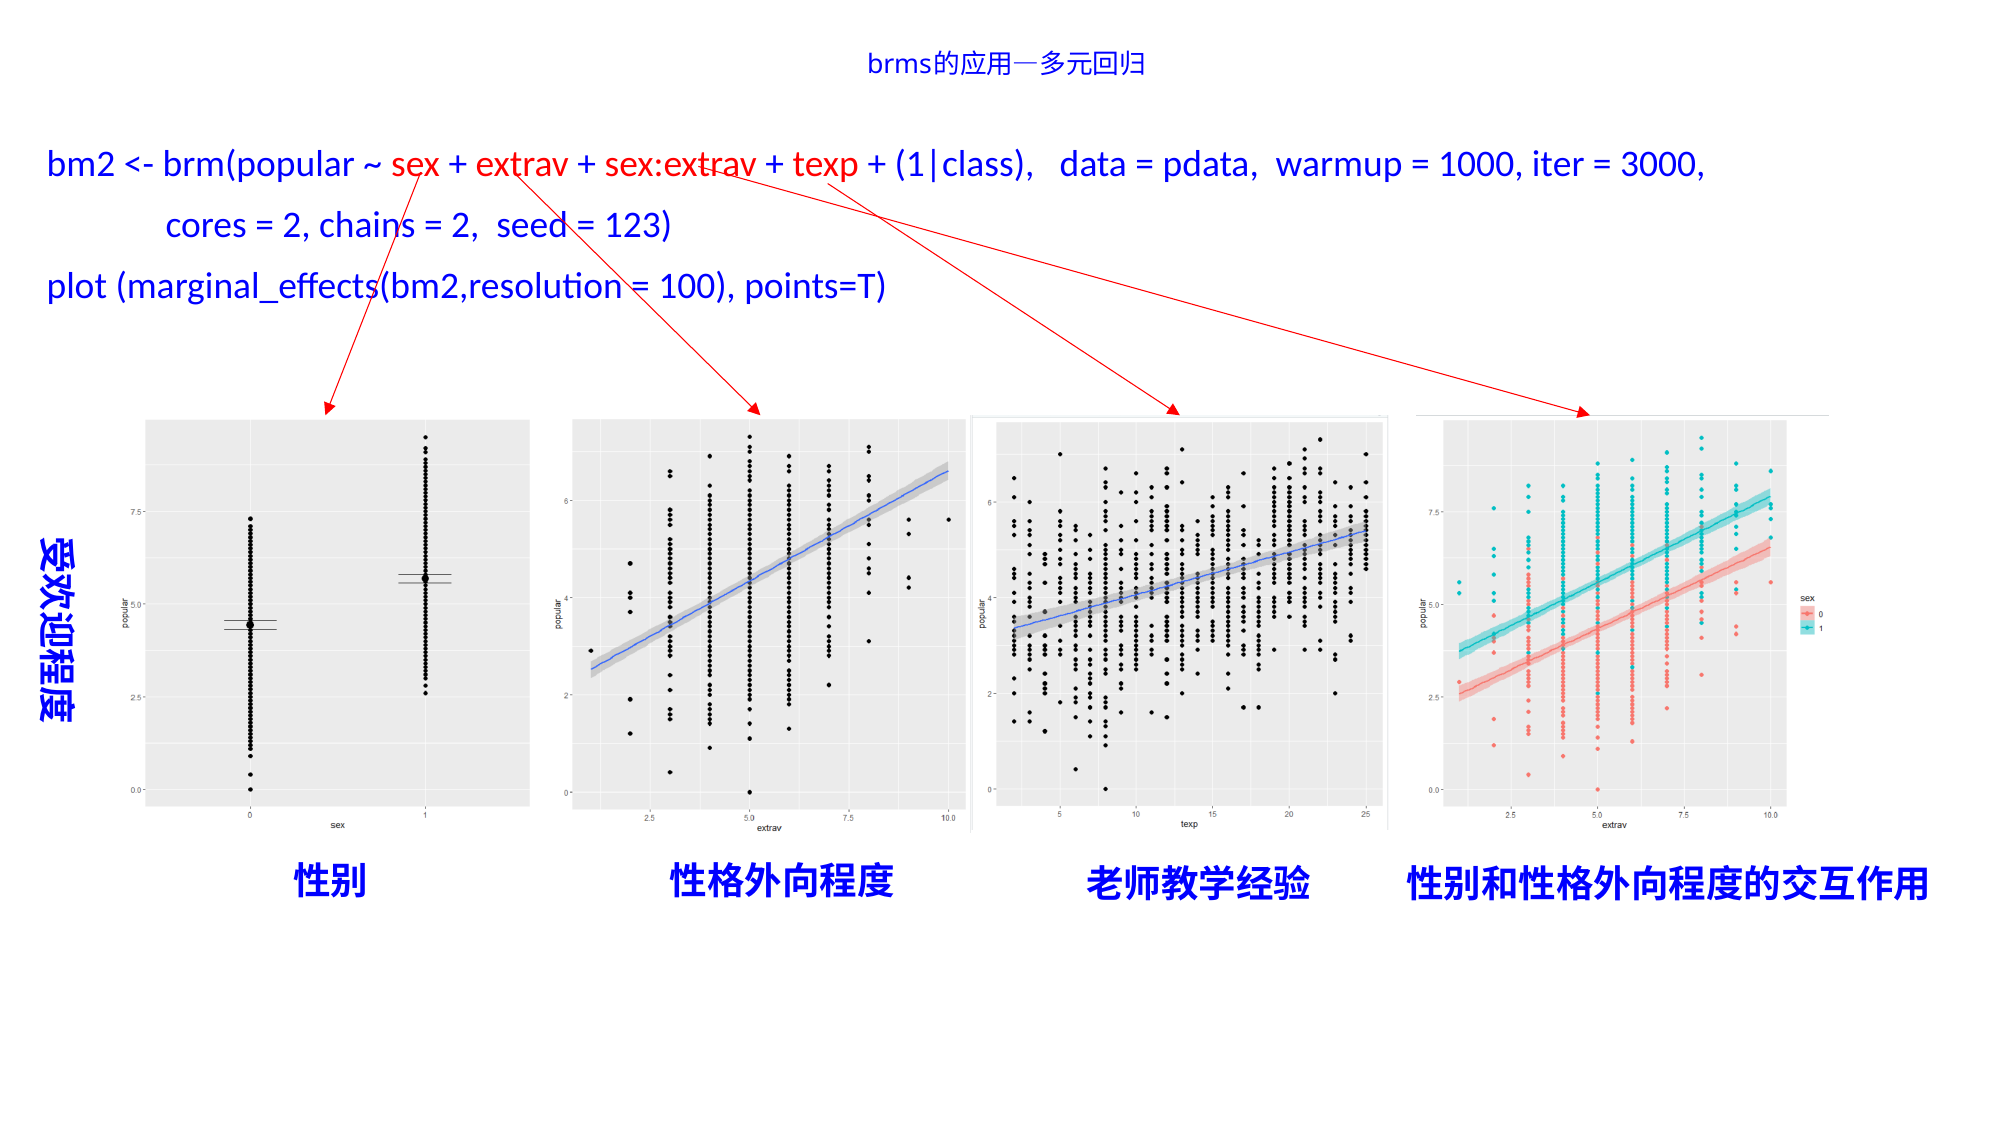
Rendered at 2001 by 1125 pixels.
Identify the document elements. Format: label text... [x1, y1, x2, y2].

text_box 老师教学经验 [1071, 852, 1327, 913]
text_box 性别和性格外向程度的交互作用 [1391, 852, 1947, 913]
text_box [827, 183, 1180, 416]
picture [549, 416, 1389, 833]
picture [1416, 415, 1829, 831]
text_box 性格外向程度 [654, 849, 910, 910]
list bm2 <- brm(popular ~ sex + extrav + sex:extrav + texp + (1|class), data = pdata, warmup = 1000, iter = 3000, cores = 2, chains = 2, seed = 123) plot (marginal_effects(bm2,resolution = 100), points=T) [31, 136, 1908, 231]
title brms的应用—多元回归 [143, 42, 1869, 87]
text_box 性别 [278, 849, 384, 910]
picture [116, 415, 534, 830]
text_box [325, 172, 421, 416]
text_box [698, 166, 1590, 416]
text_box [516, 174, 761, 416]
text_box 受欢迎程度 [13, 521, 89, 724]
